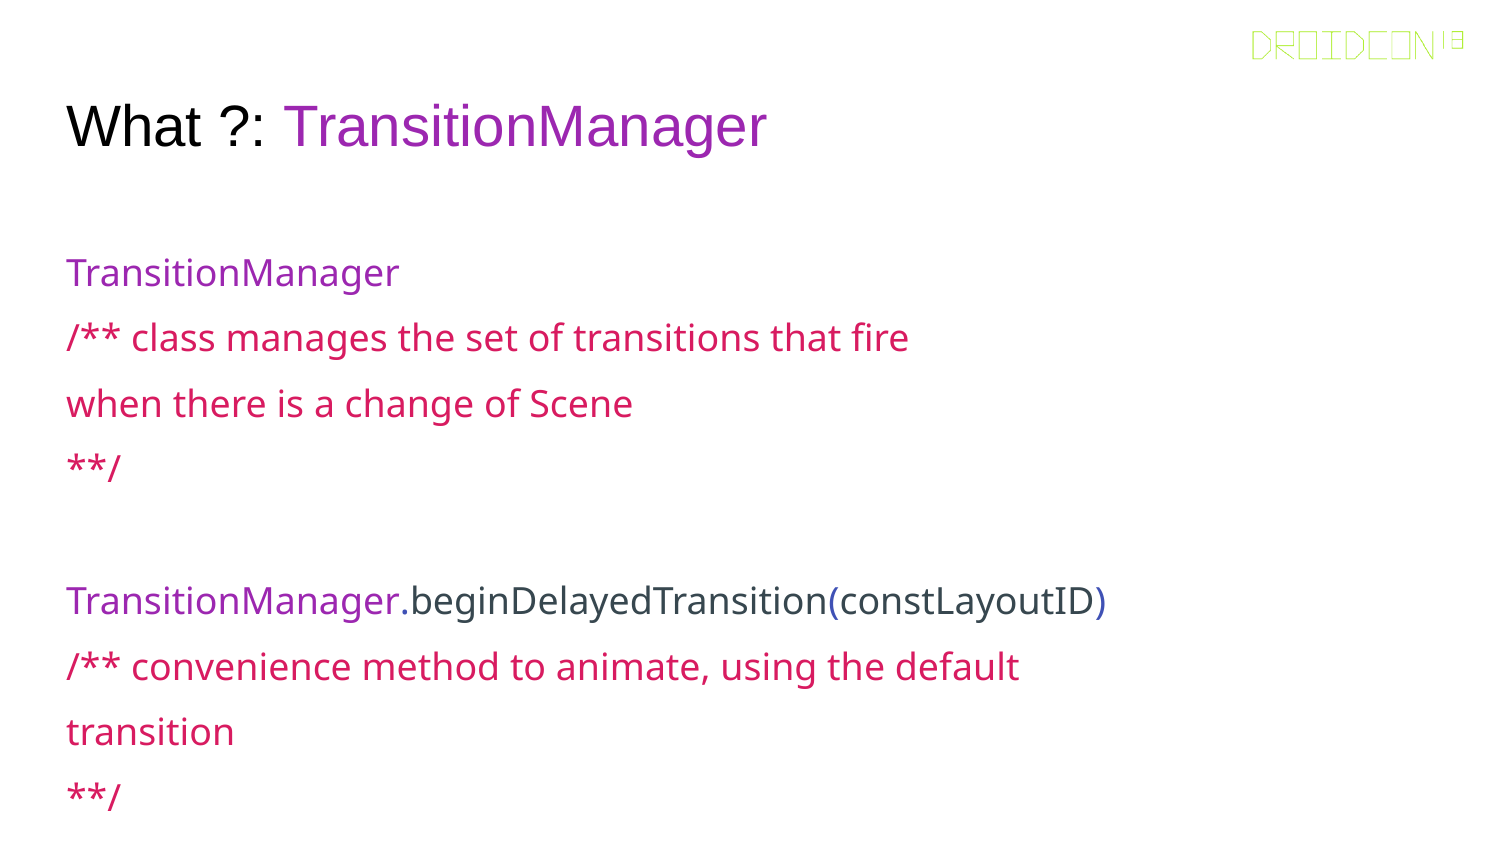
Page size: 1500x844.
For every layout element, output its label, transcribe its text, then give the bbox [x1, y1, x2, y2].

picture [1251, 26, 1467, 81]
text_box What ?: TransitionManager [51, 72, 1449, 167]
text_box TransitionManager /** class manages the set of transitions that fire when there is a change of Scene **/ TransitionManager.beginDelayedTransition(constLayoutID) /** convenience method to animate, using the default transition **/ [51, 212, 1406, 767]
